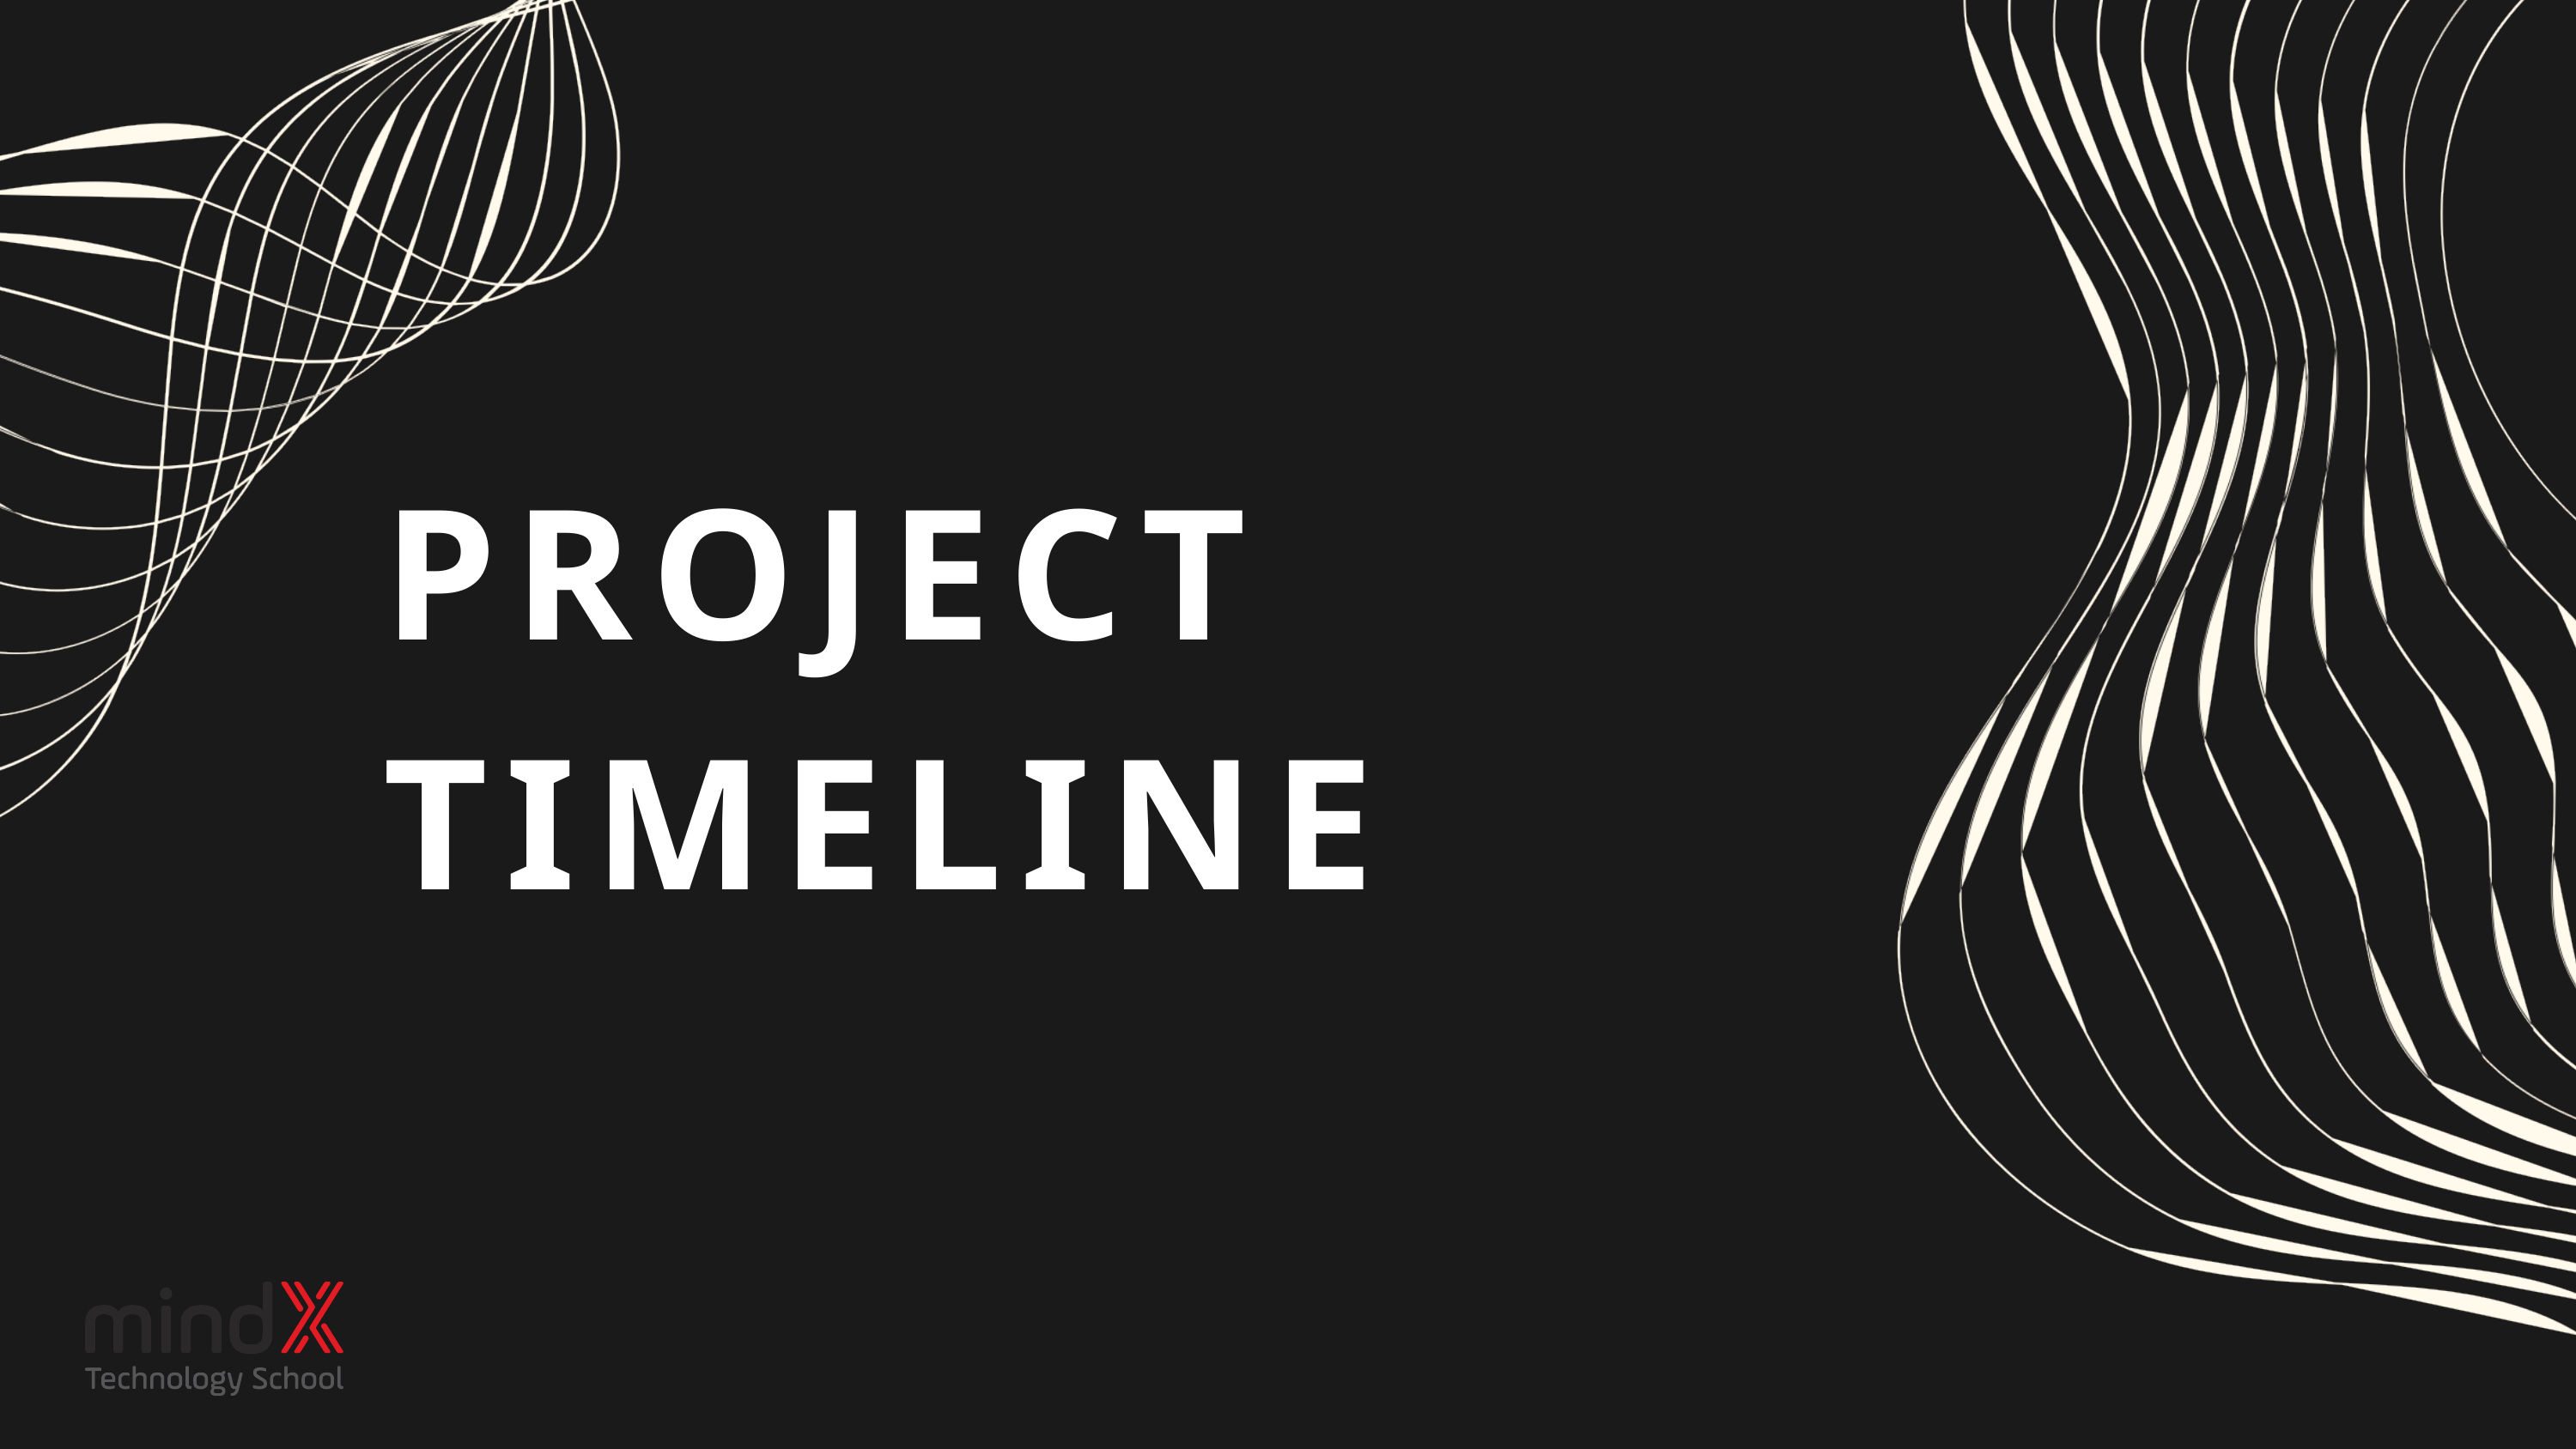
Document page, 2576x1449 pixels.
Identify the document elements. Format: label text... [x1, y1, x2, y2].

text_box PROJECT TIMELINE [383, 427, 1893, 926]
text_box [1893, 0, 2576, 1449]
text_box [0, 0, 1081, 844]
picture [85, 1282, 344, 1396]
